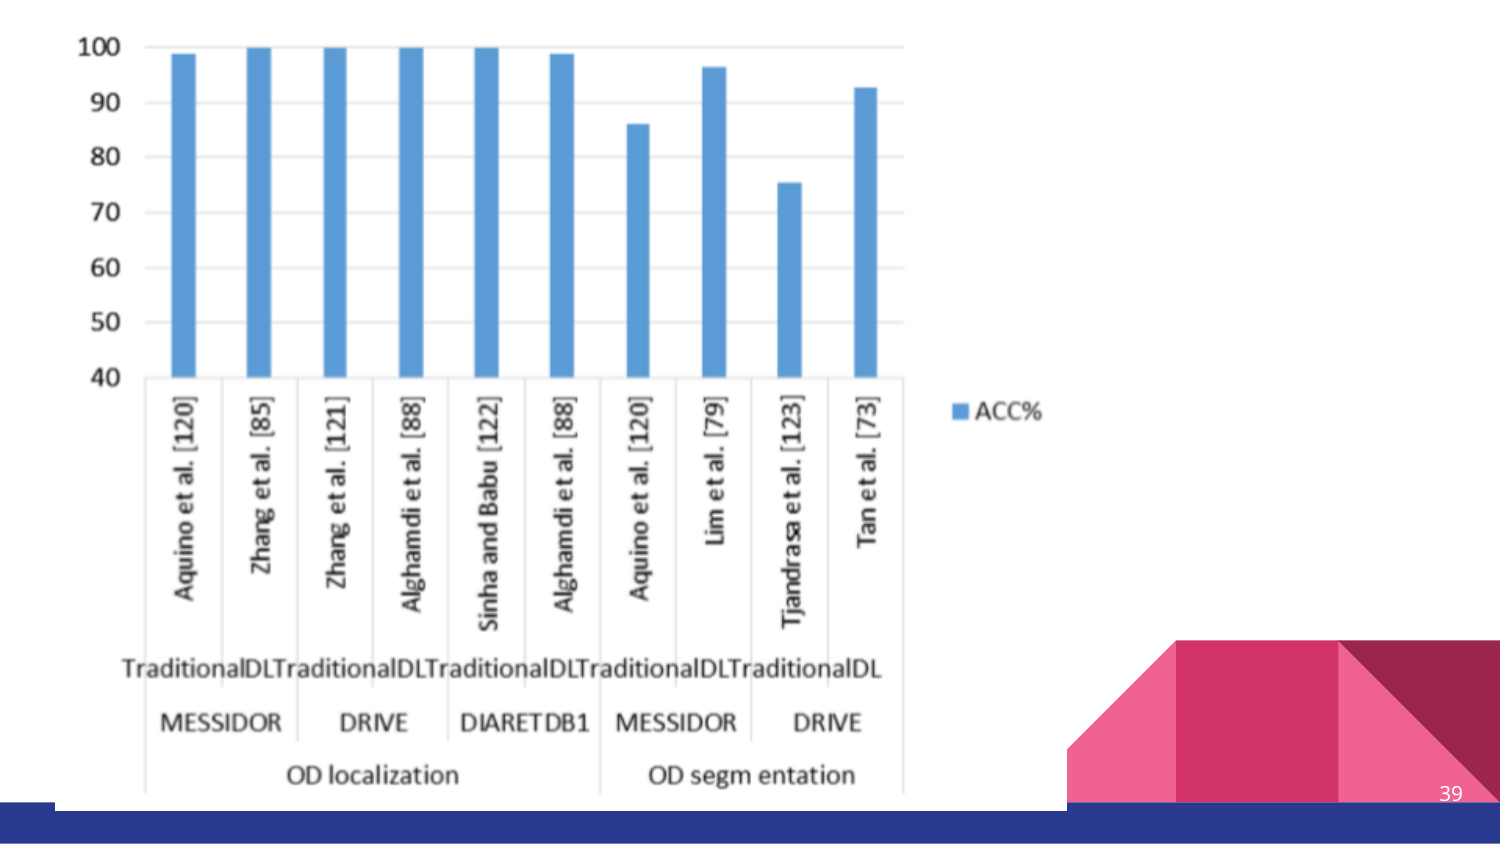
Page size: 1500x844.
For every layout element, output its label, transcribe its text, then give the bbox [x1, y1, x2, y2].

picture [54, 8, 1067, 811]
slide_number ‹#› [1387, 762, 1478, 828]
